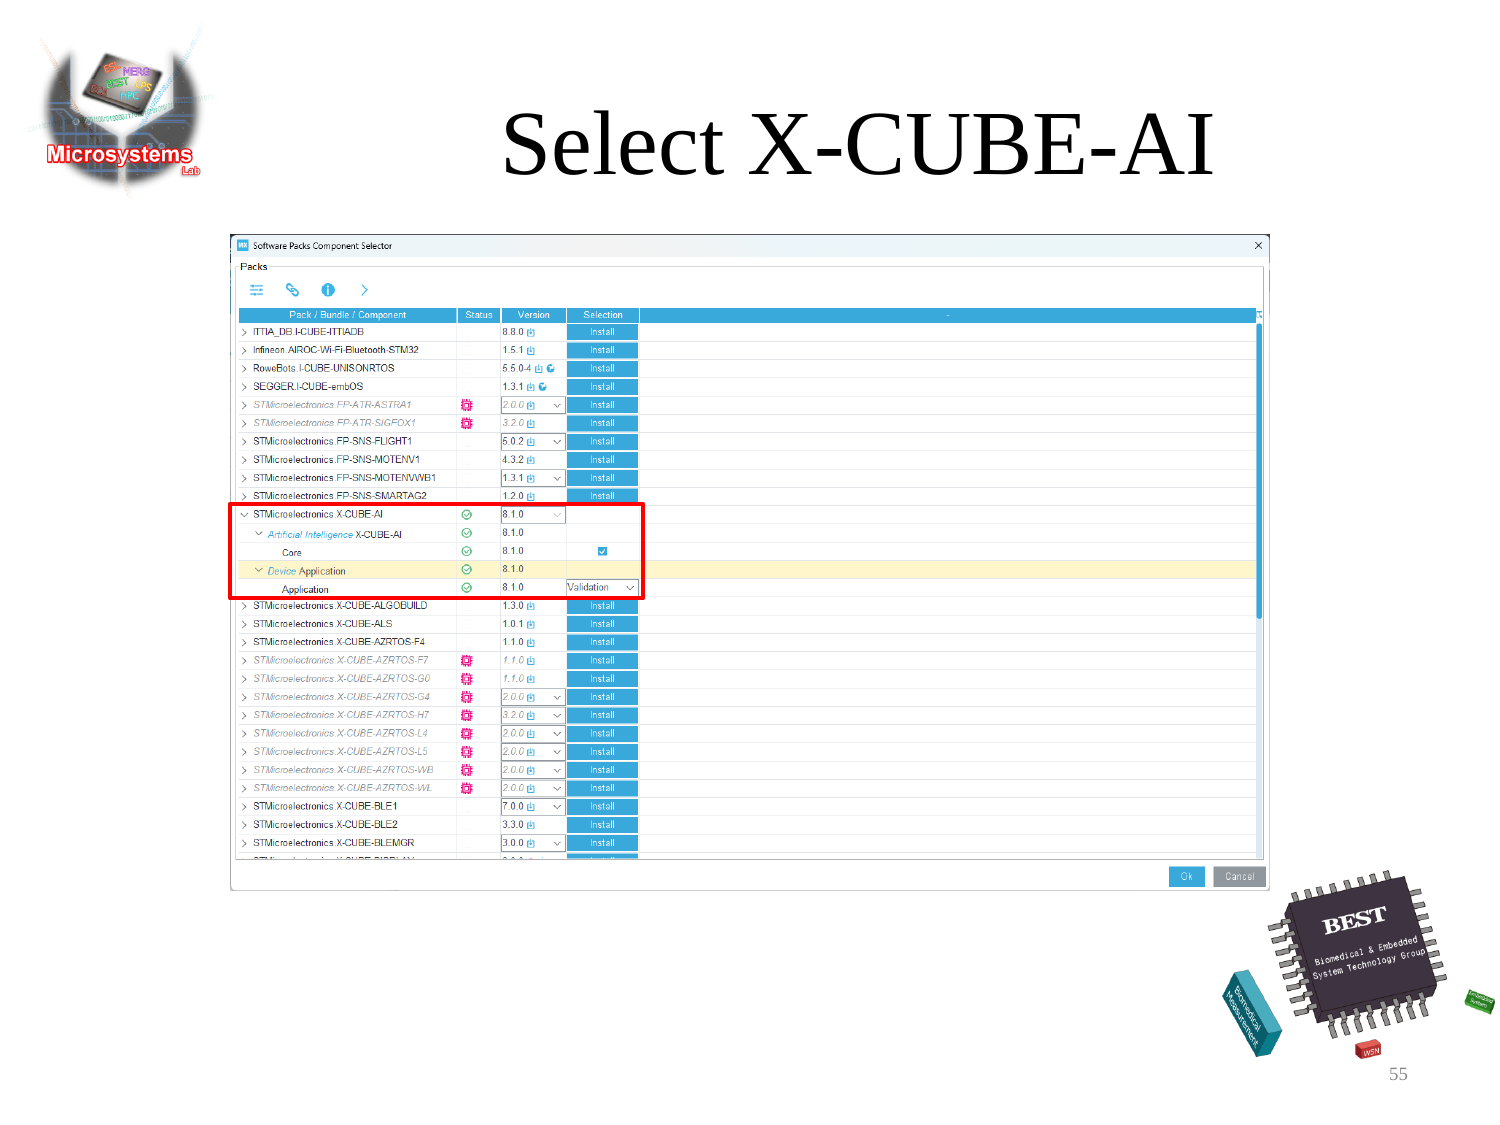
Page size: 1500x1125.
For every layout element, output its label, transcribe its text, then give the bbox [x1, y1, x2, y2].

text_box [229, 234, 1270, 891]
slide_number 55 [1074, 1042, 1424, 1103]
picture [1222, 870, 1495, 1059]
picture [0, 18, 250, 207]
text_box Select X-CUBE-AI [267, 43, 1450, 232]
